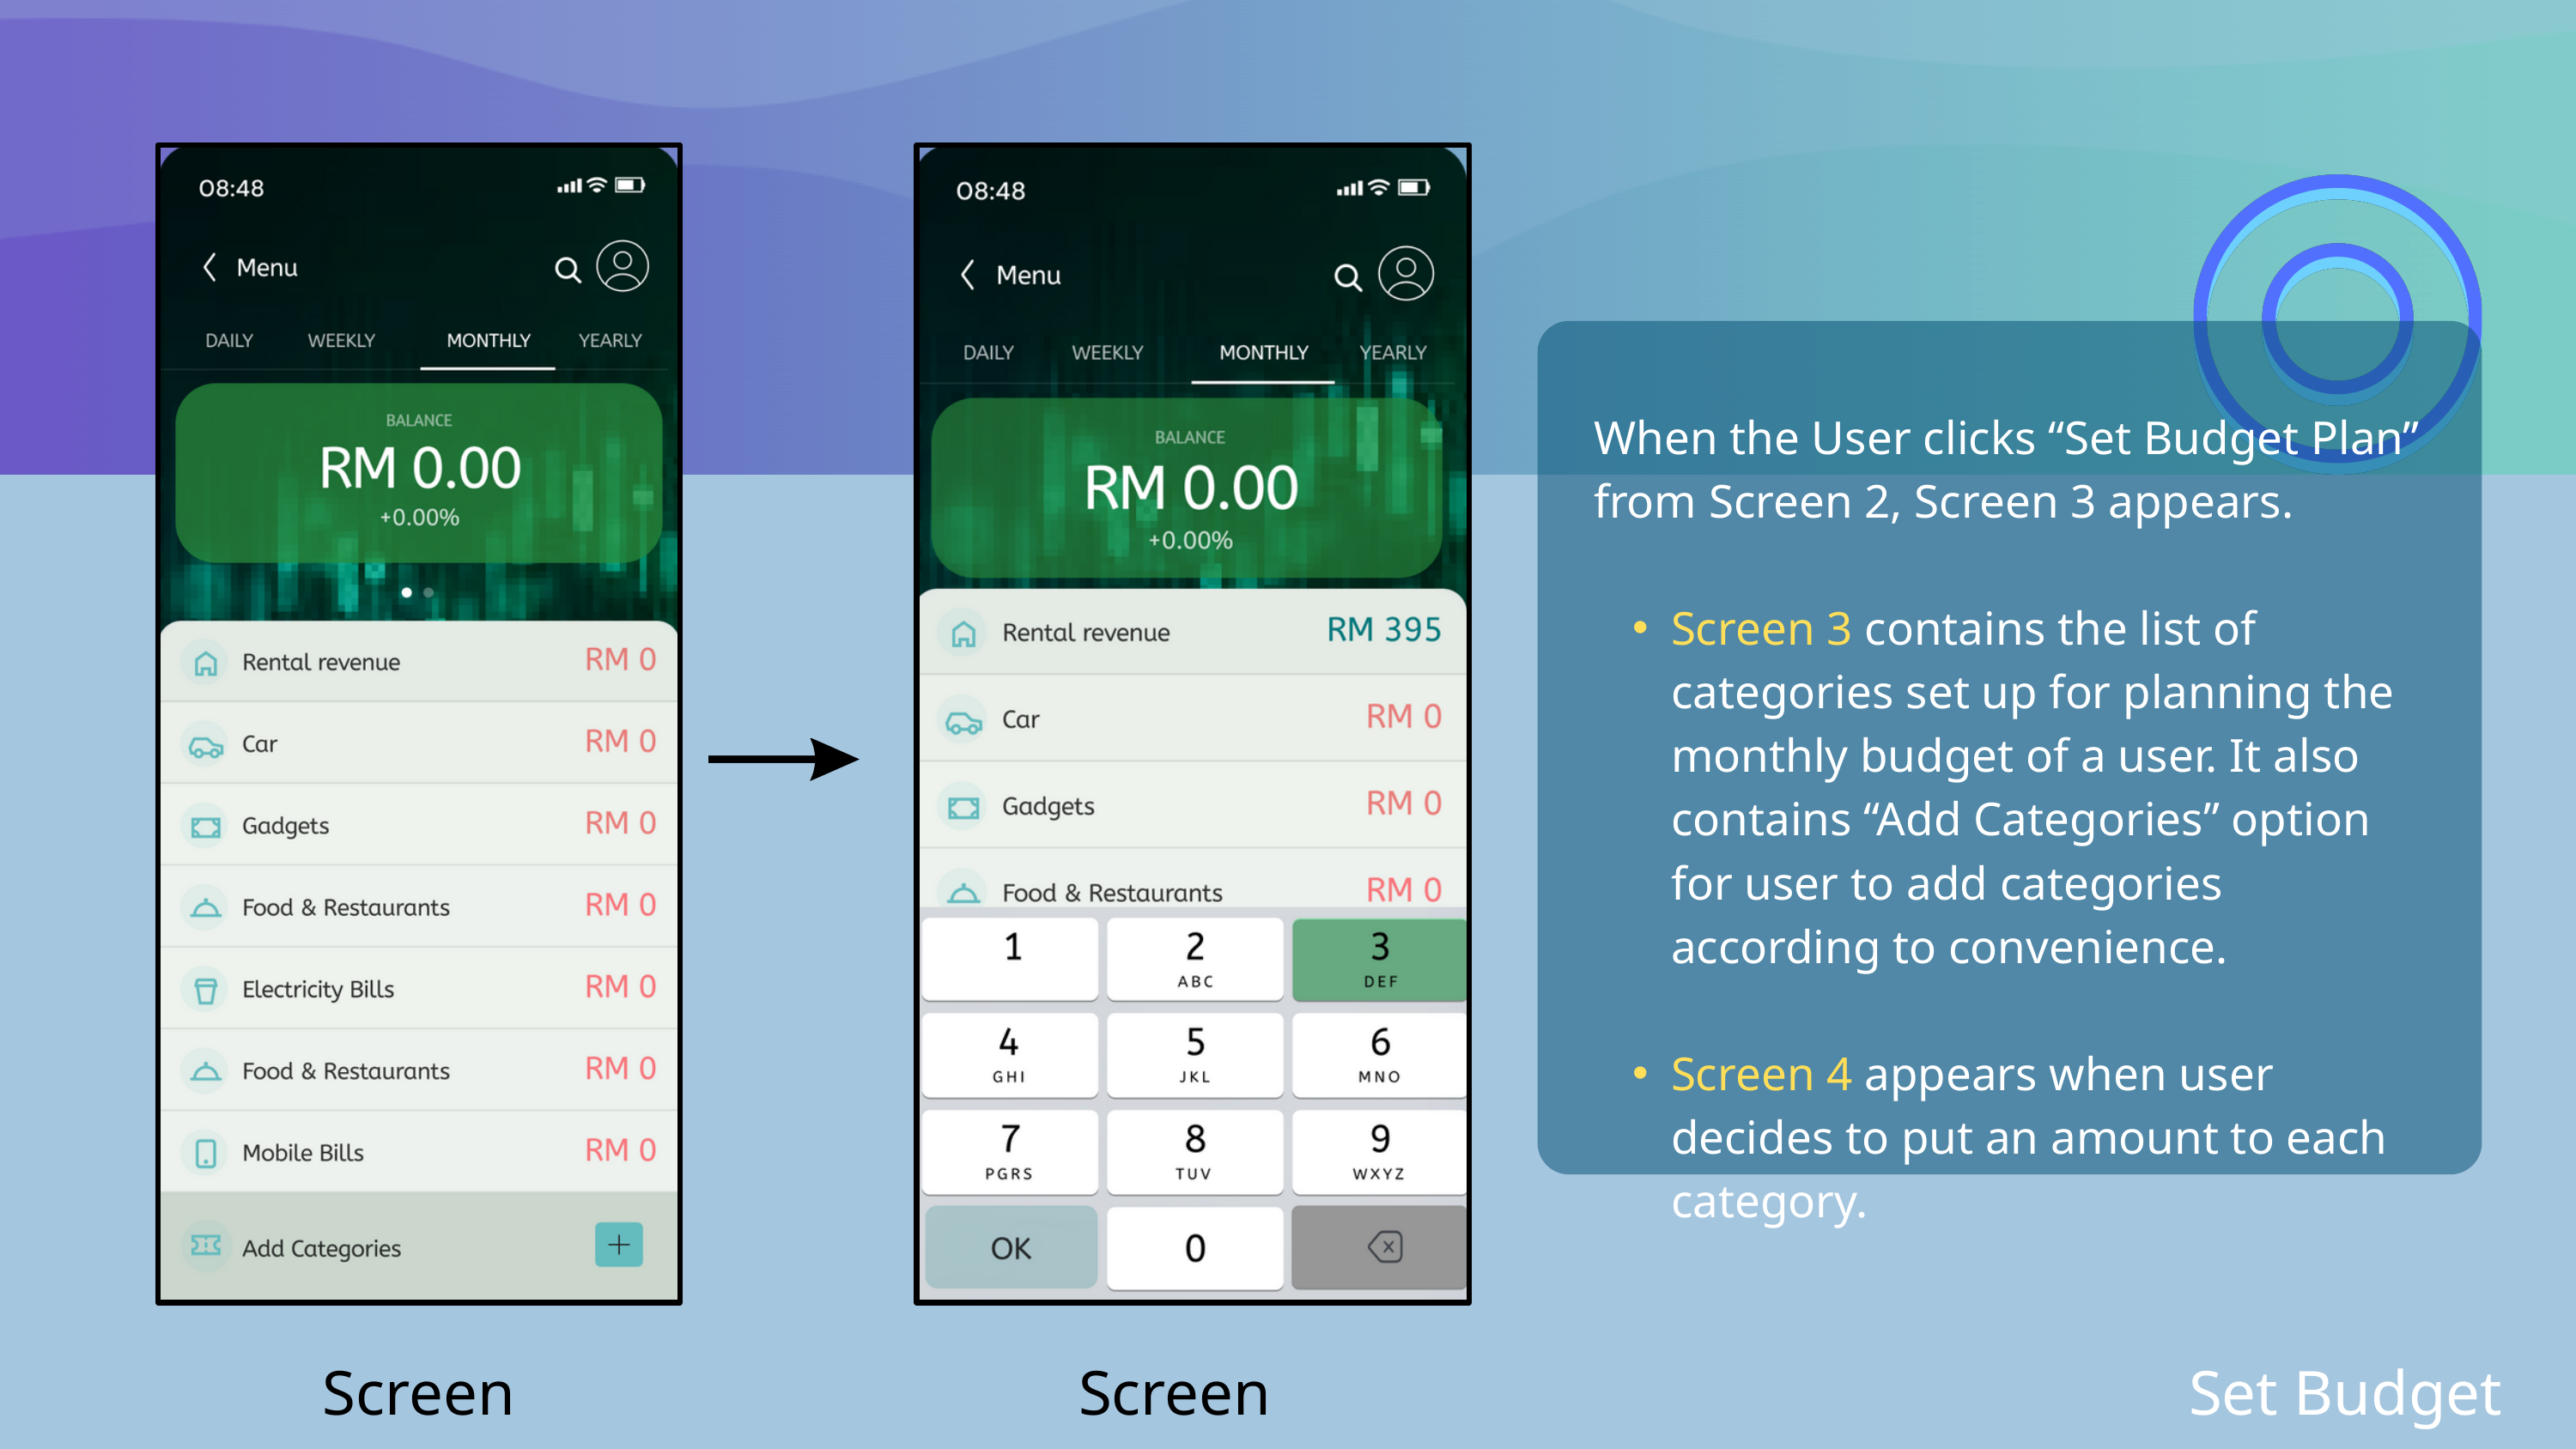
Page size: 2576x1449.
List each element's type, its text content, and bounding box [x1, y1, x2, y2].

text_box Set Budget Plan [2123, 1342, 2552, 1449]
text_box [158, 144, 680, 1303]
text_box [708, 738, 860, 781]
text_box When the User clicks “Set Budget Plan” from Screen 2, Screen 3 appears. Screen 3 contains the list of categories set up for planning the monthly budget of a user. It also contains “Add Categories” option for user to add categories according to convenience. Screen 4 appears when user decides to put an amount to each category. [1593, 1182, 2426, 1228]
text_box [1537, 320, 2482, 1175]
text_box [2193, 174, 2482, 320]
text_box [916, 144, 1469, 1303]
text_box Screen 3 [306, 1342, 532, 1449]
text_box [0, 0, 2576, 475]
text_box Screen 4 [1061, 1342, 1288, 1449]
